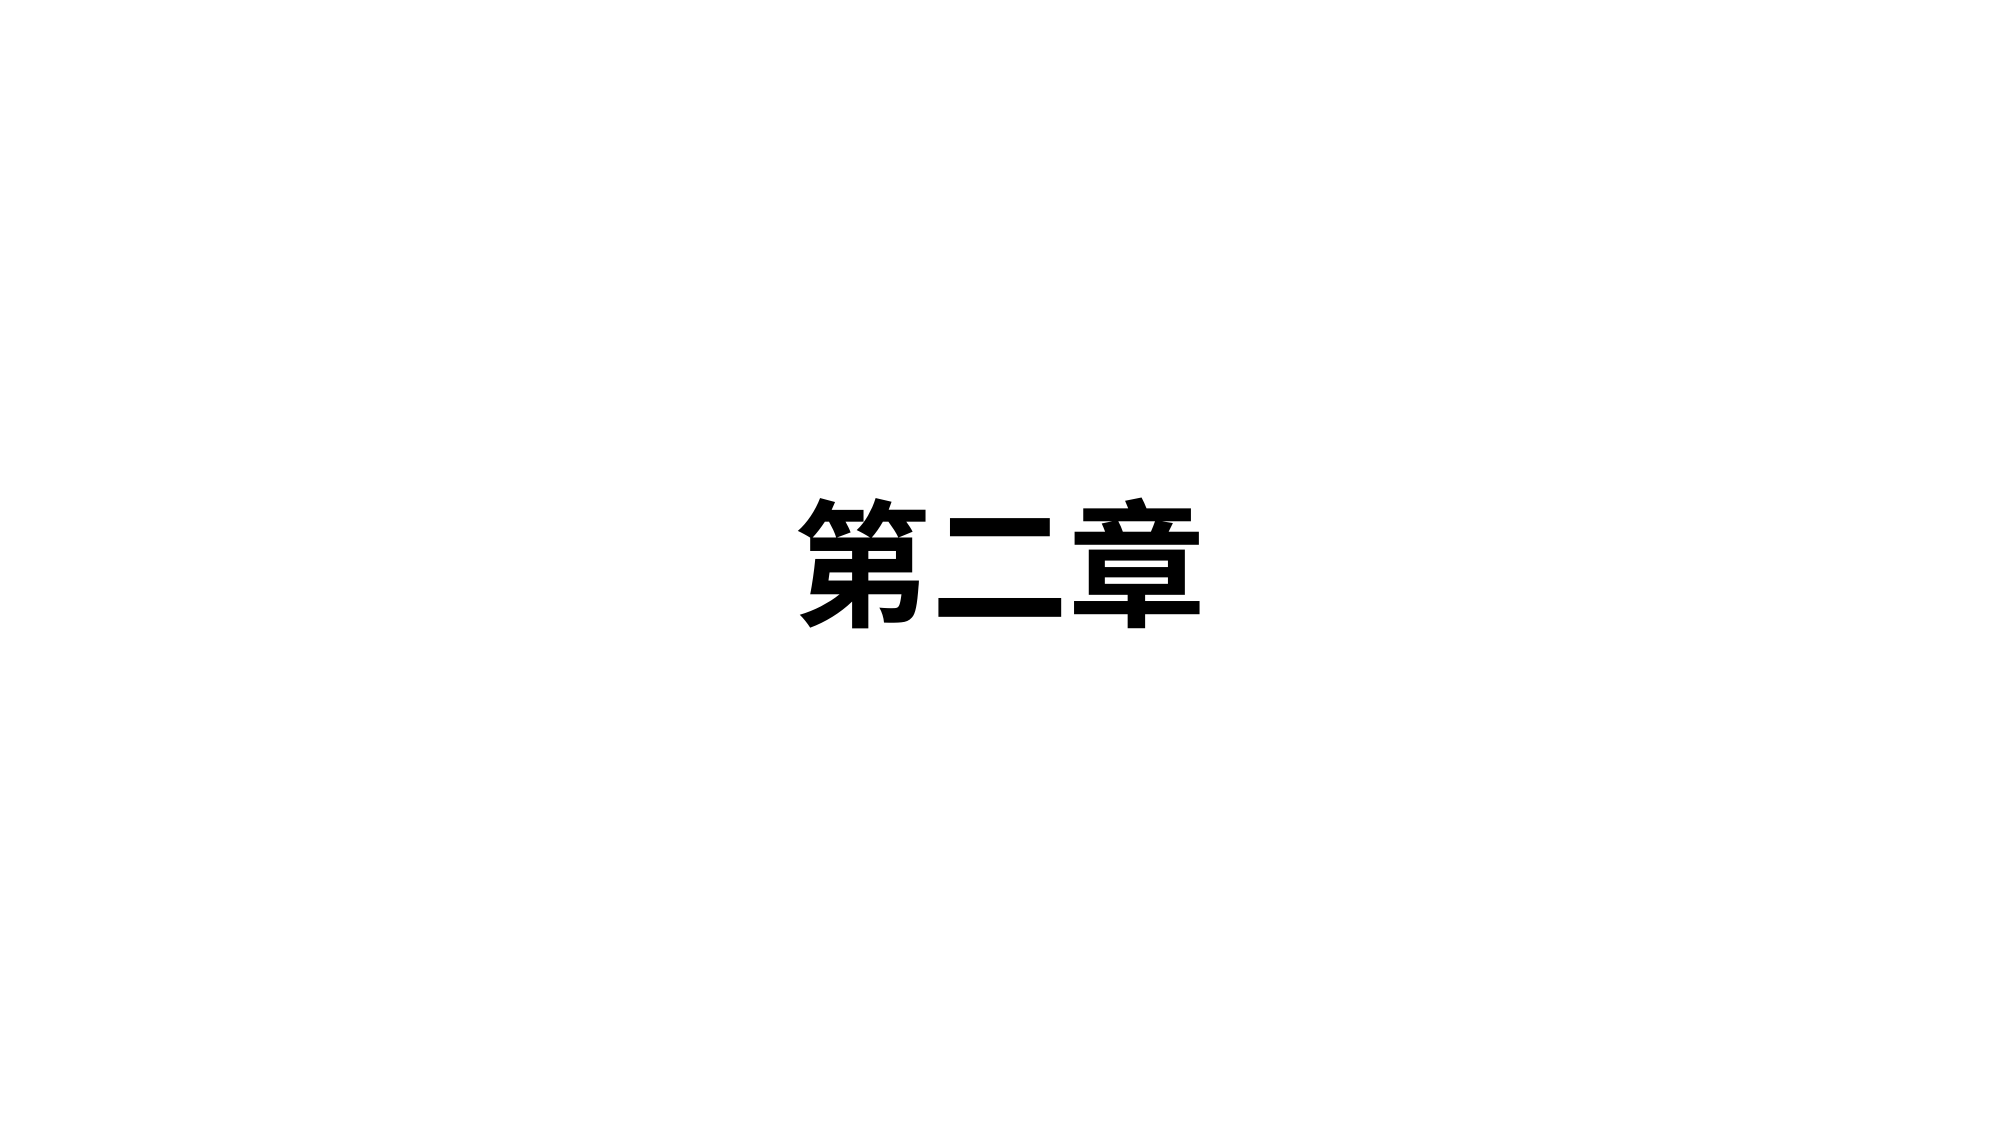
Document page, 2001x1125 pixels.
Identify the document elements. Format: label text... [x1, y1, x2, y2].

text_box 第二章 [778, 471, 1222, 652]
